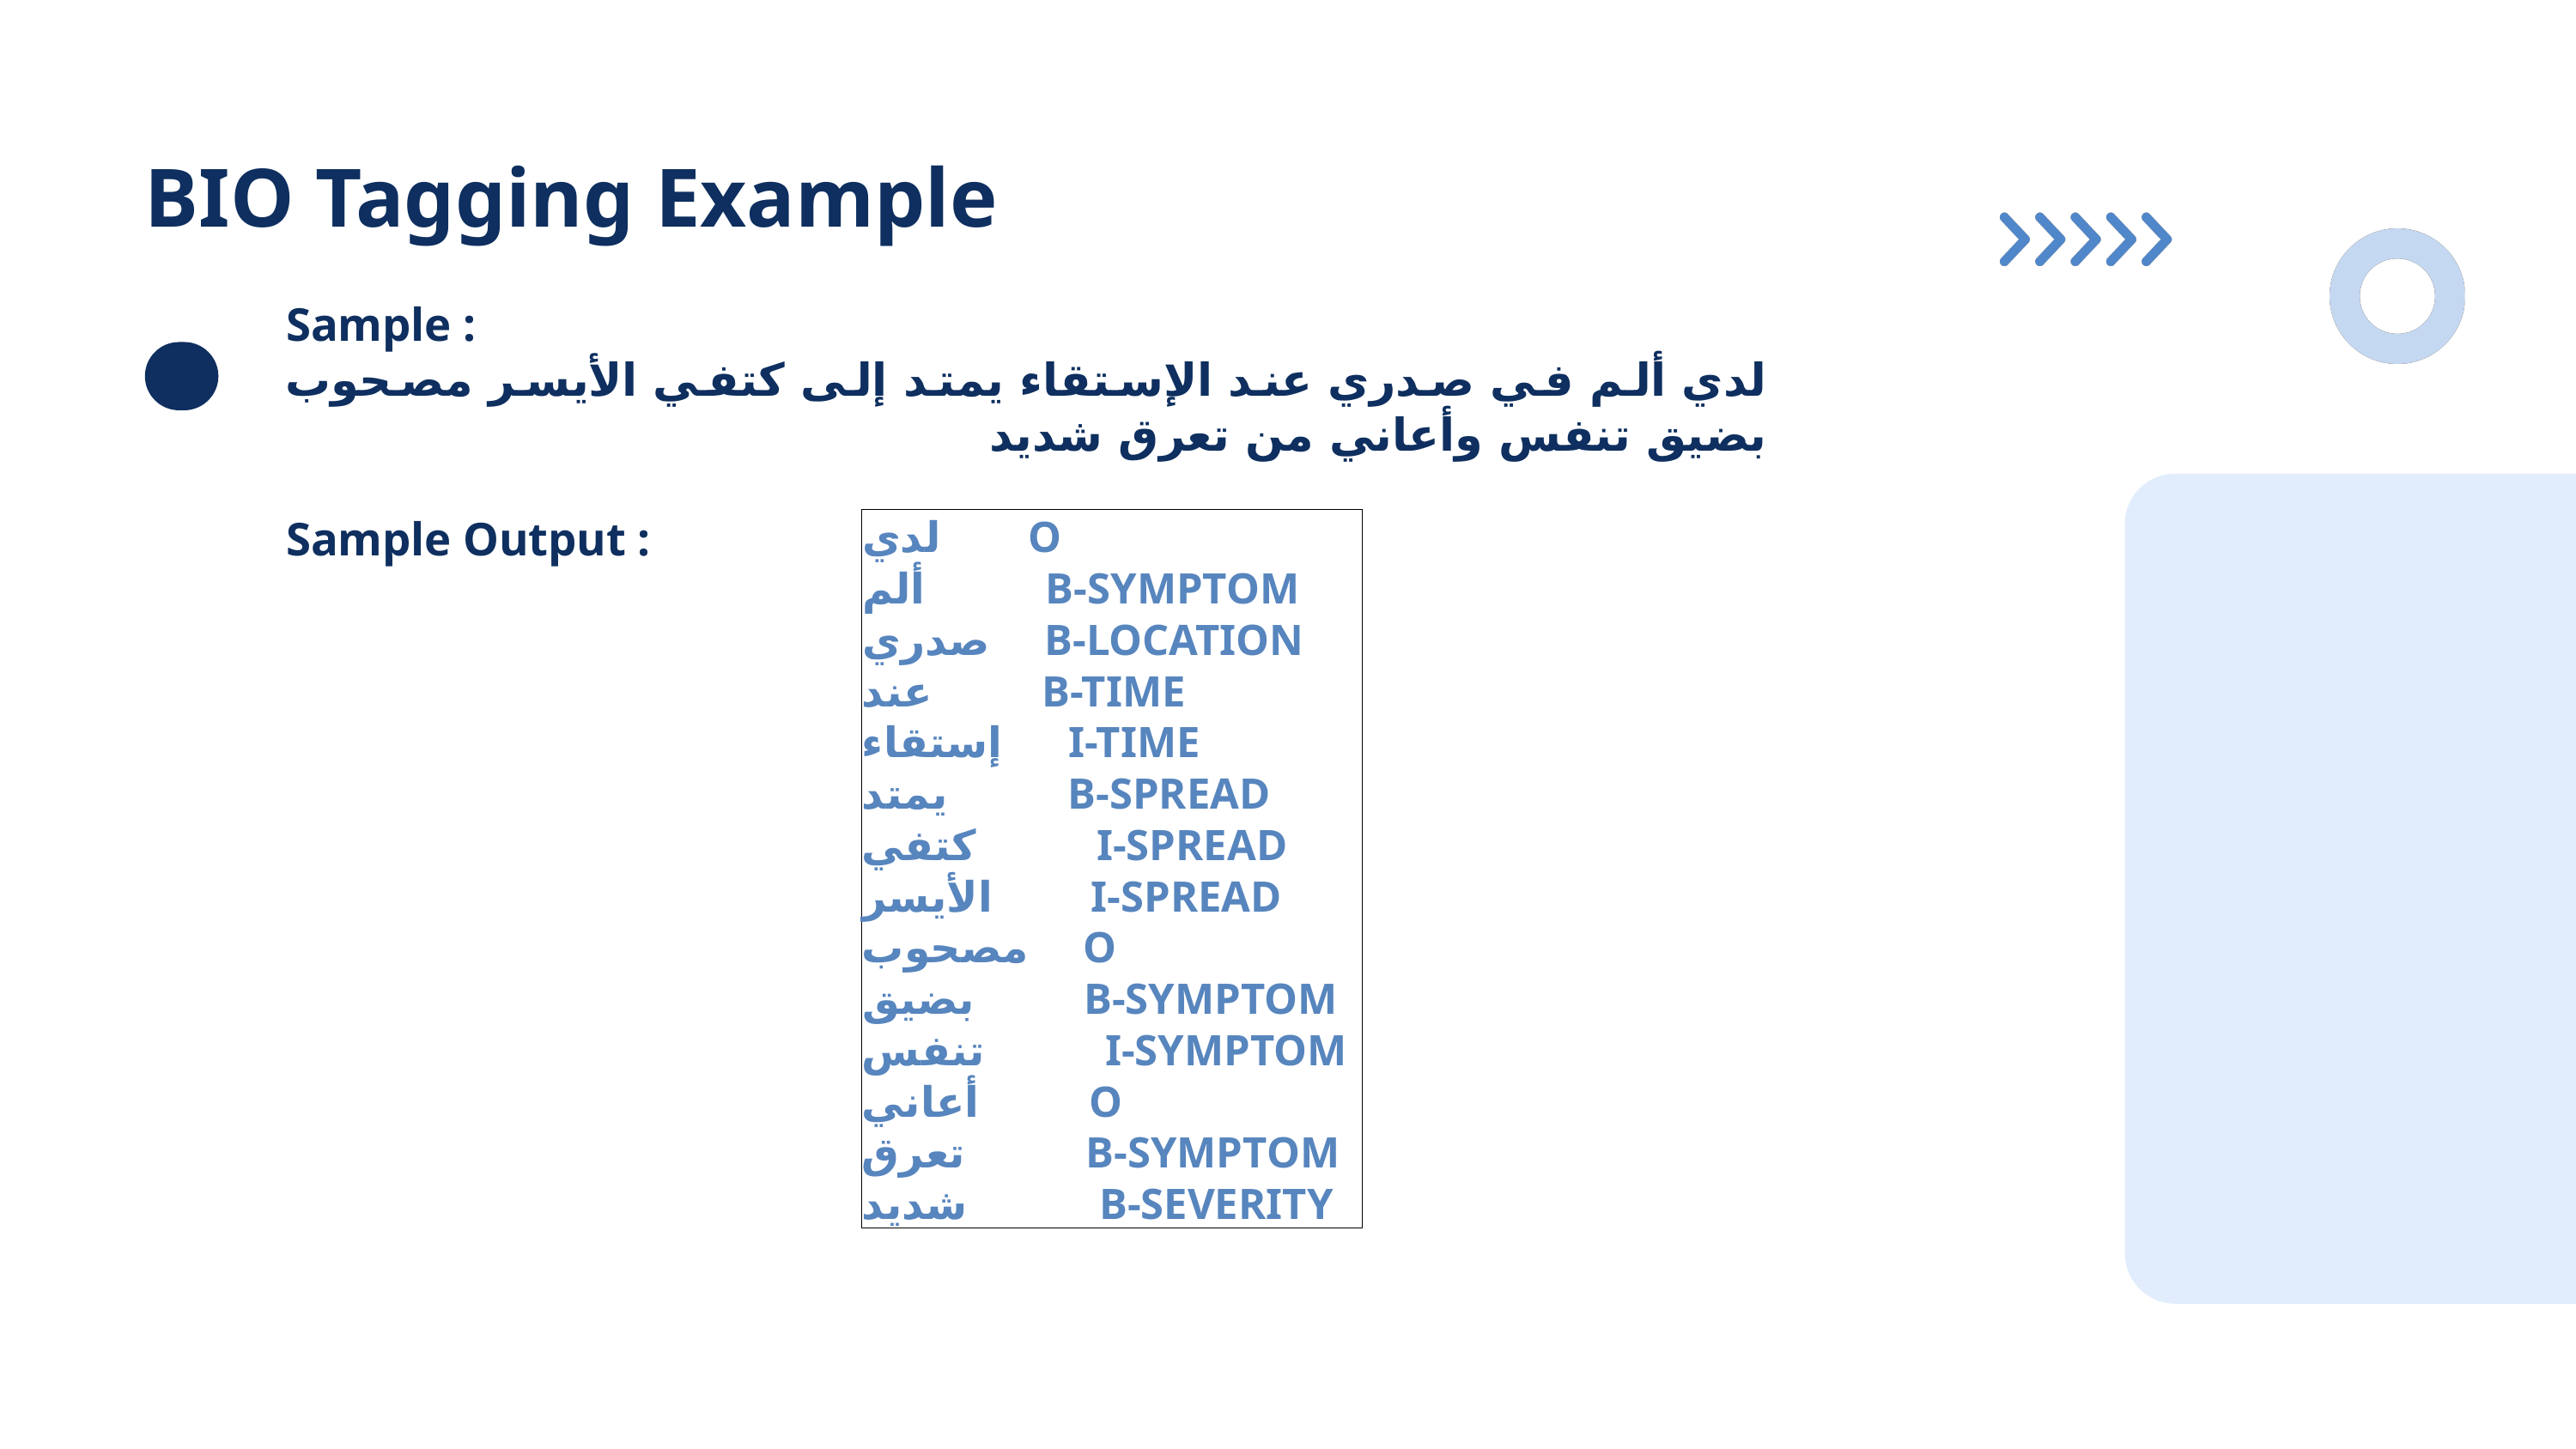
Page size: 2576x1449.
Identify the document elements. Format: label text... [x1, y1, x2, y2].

text_box [2330, 228, 2465, 364]
text_box لدي O ألم B-SYMPTOM صدري B-LOCATION عند B-TIME إستقاء I-TIME يمتد B-SPREAD كتفي I-SPREAD الأيسر I-SPREAD مصحوب O بضيق B-SYMPTOM تنفس I-SYMPTOM أعاني O تعرق B-SYMPTOM شديد B-SEVERITY [861, 509, 1363, 1228]
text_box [2124, 473, 2576, 1304]
text_box Sample Output : [286, 509, 713, 565]
text_box Sample : لدي ألم في صدري عند الإستقاء يمتد إلى كتفي الأيسر مصحوب بضيق تنفس وأعاني من تعرق شديد [286, 294, 1767, 460]
text_box BIO Tagging Example [144, 141, 1579, 244]
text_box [144, 342, 219, 411]
text_box [1999, 212, 2172, 266]
